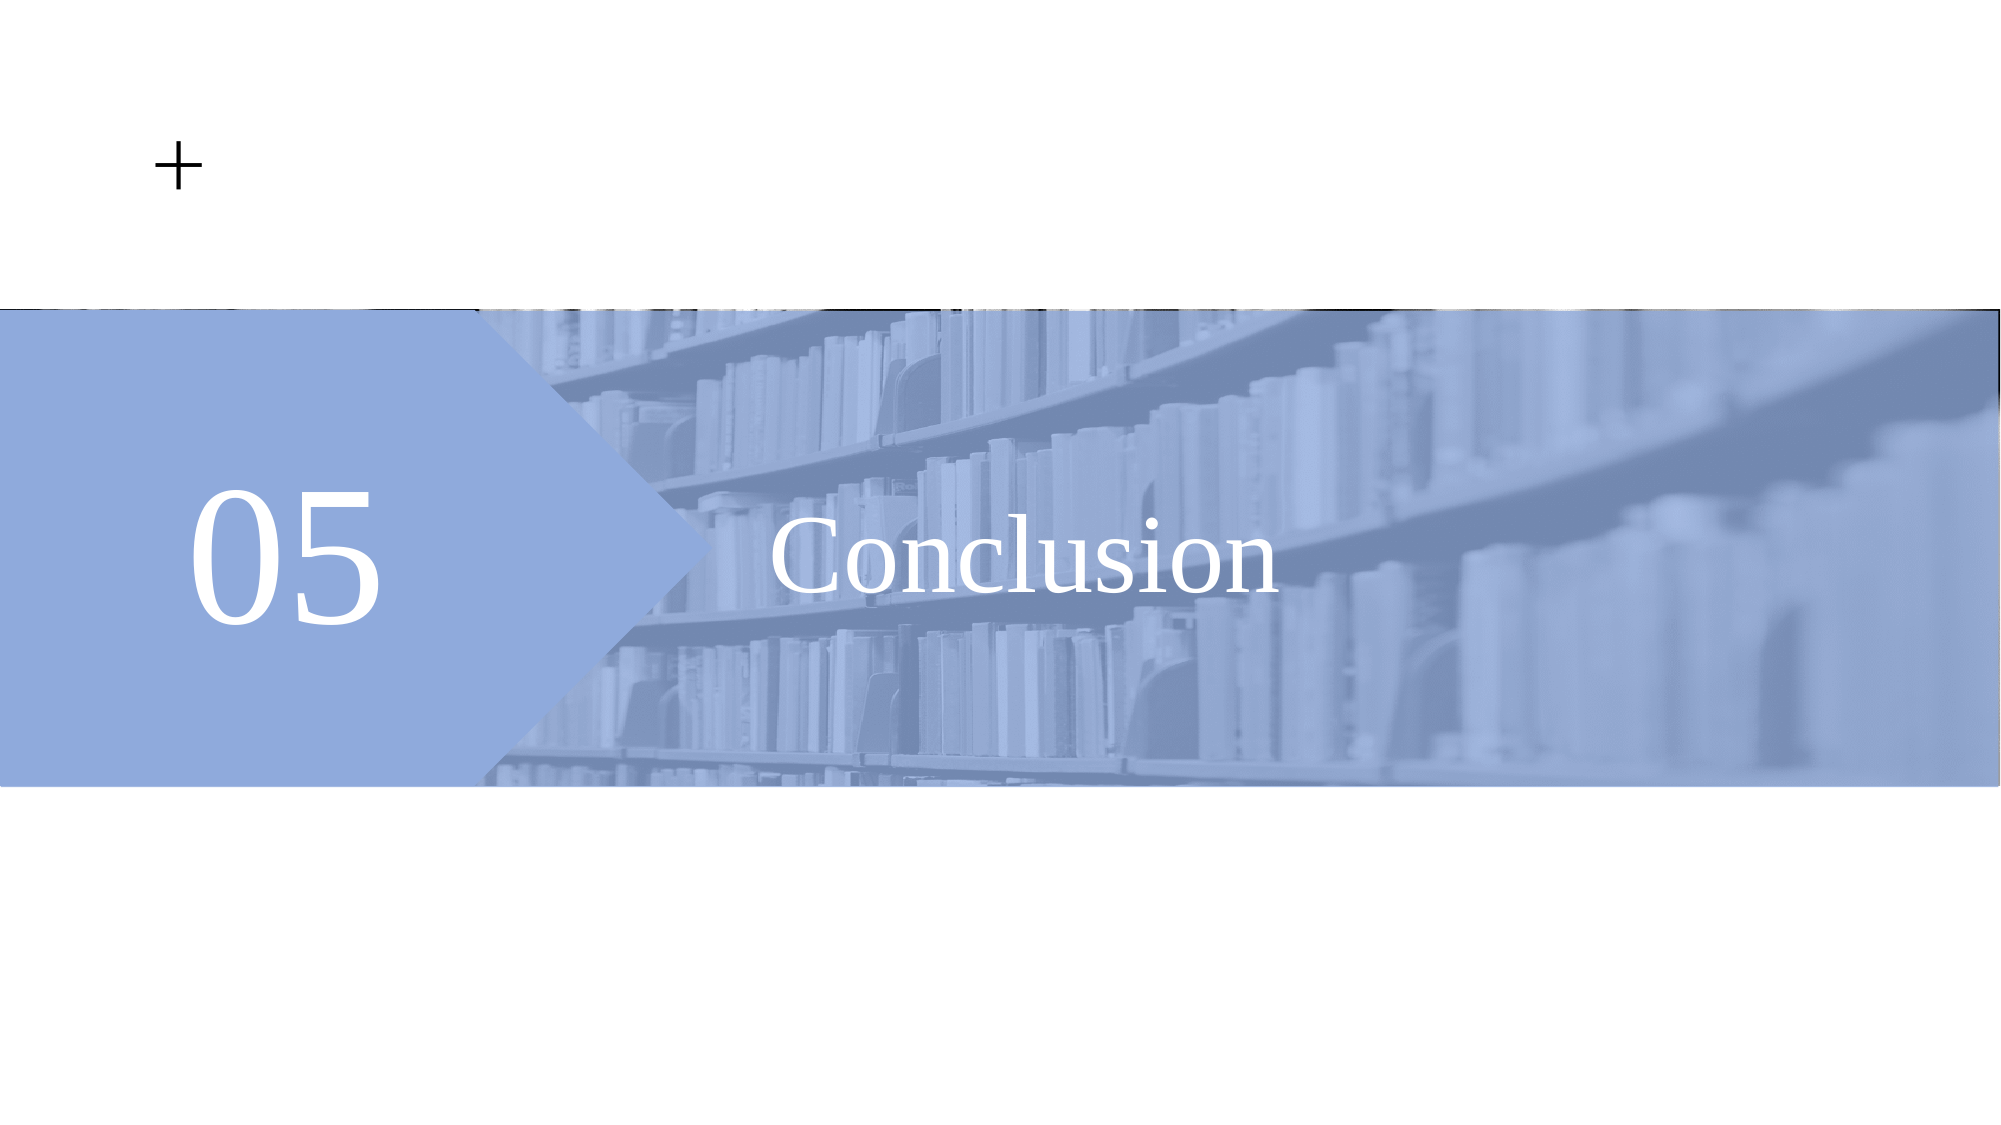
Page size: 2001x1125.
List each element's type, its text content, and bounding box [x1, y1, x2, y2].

title + [137, 59, 1863, 278]
text_box 05 [174, 346, 479, 670]
text_box [0, 308, 714, 788]
text_box Conclusion [754, 472, 2000, 622]
text_box [475, 310, 1999, 788]
